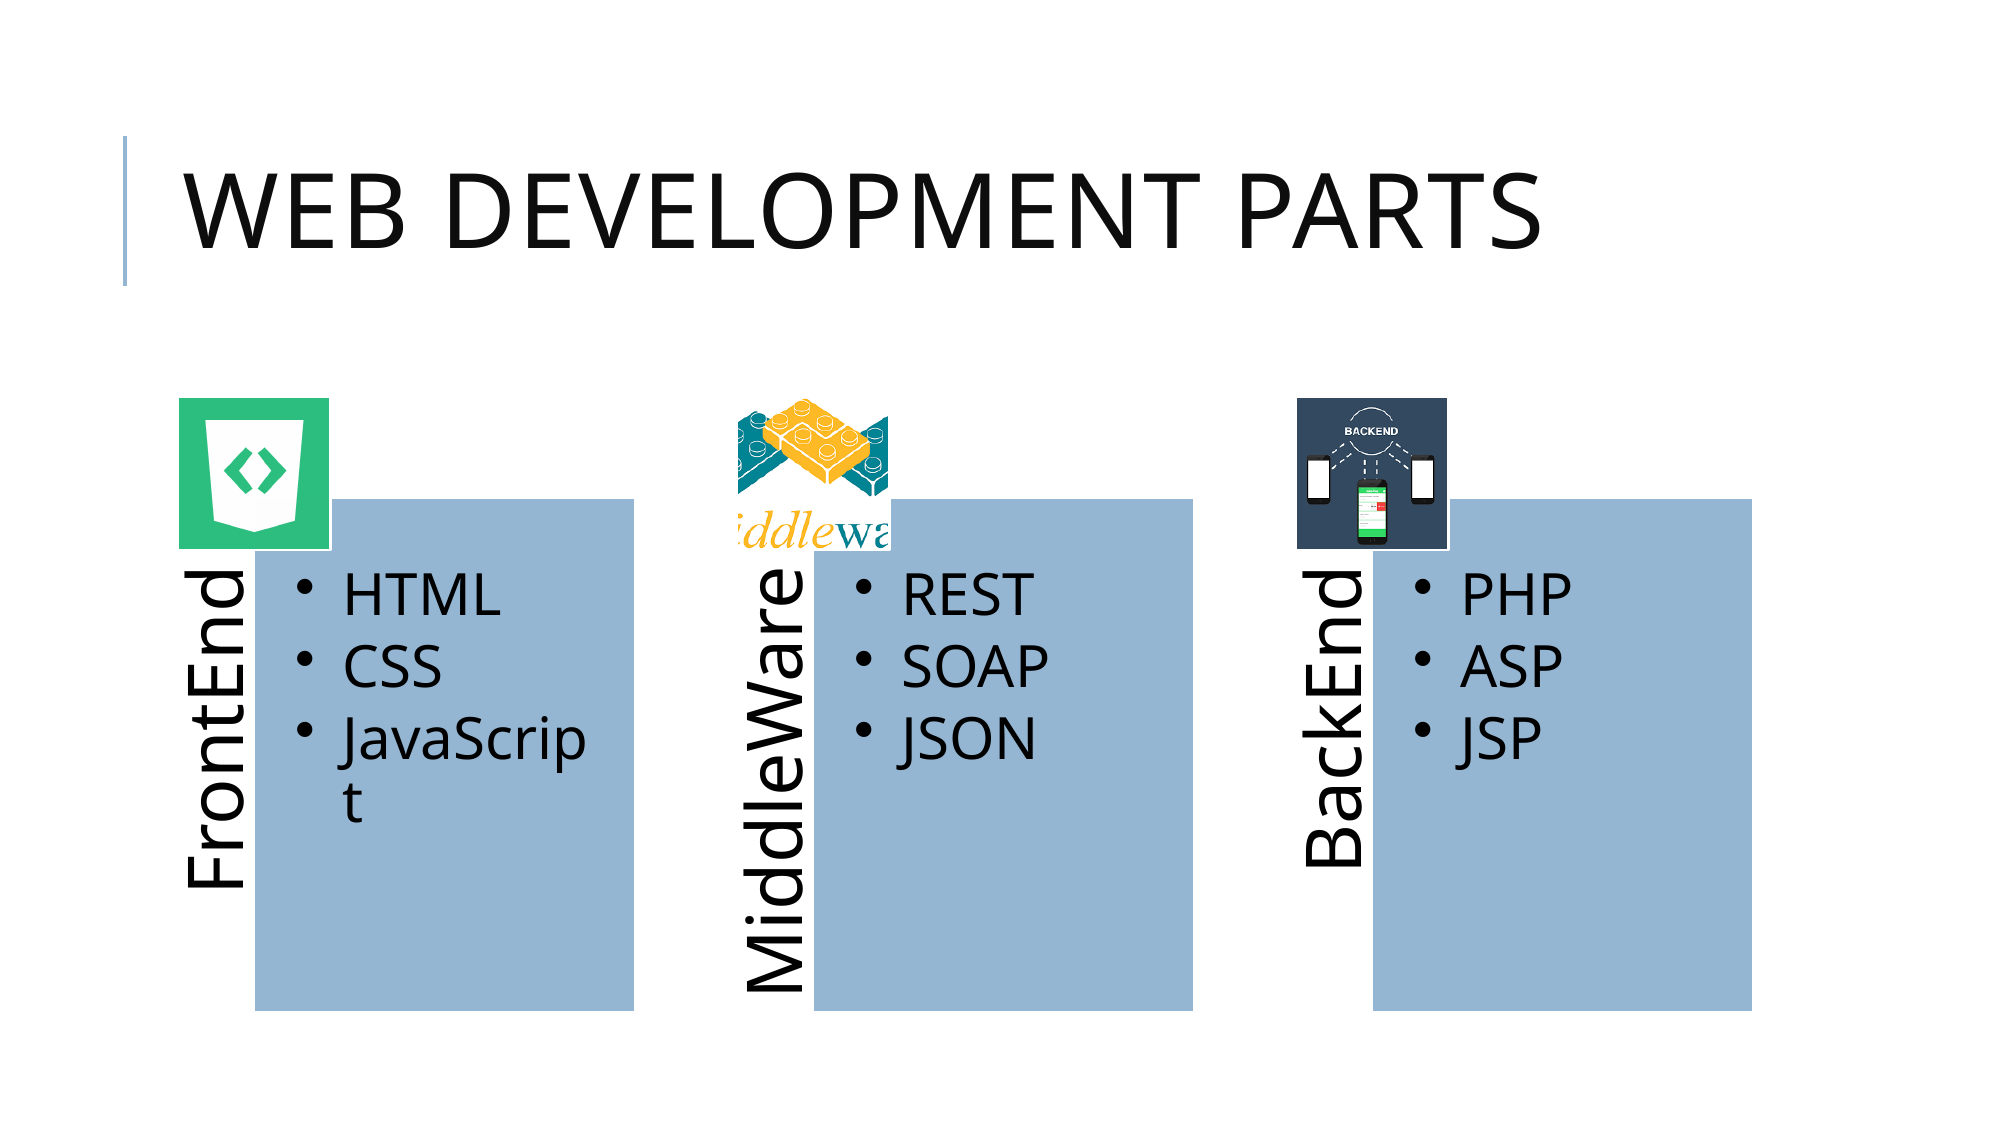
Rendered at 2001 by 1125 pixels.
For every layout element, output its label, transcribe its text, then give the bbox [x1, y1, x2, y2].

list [167, 374, 1763, 1036]
title WEB Development Parts [168, 96, 1763, 342]
